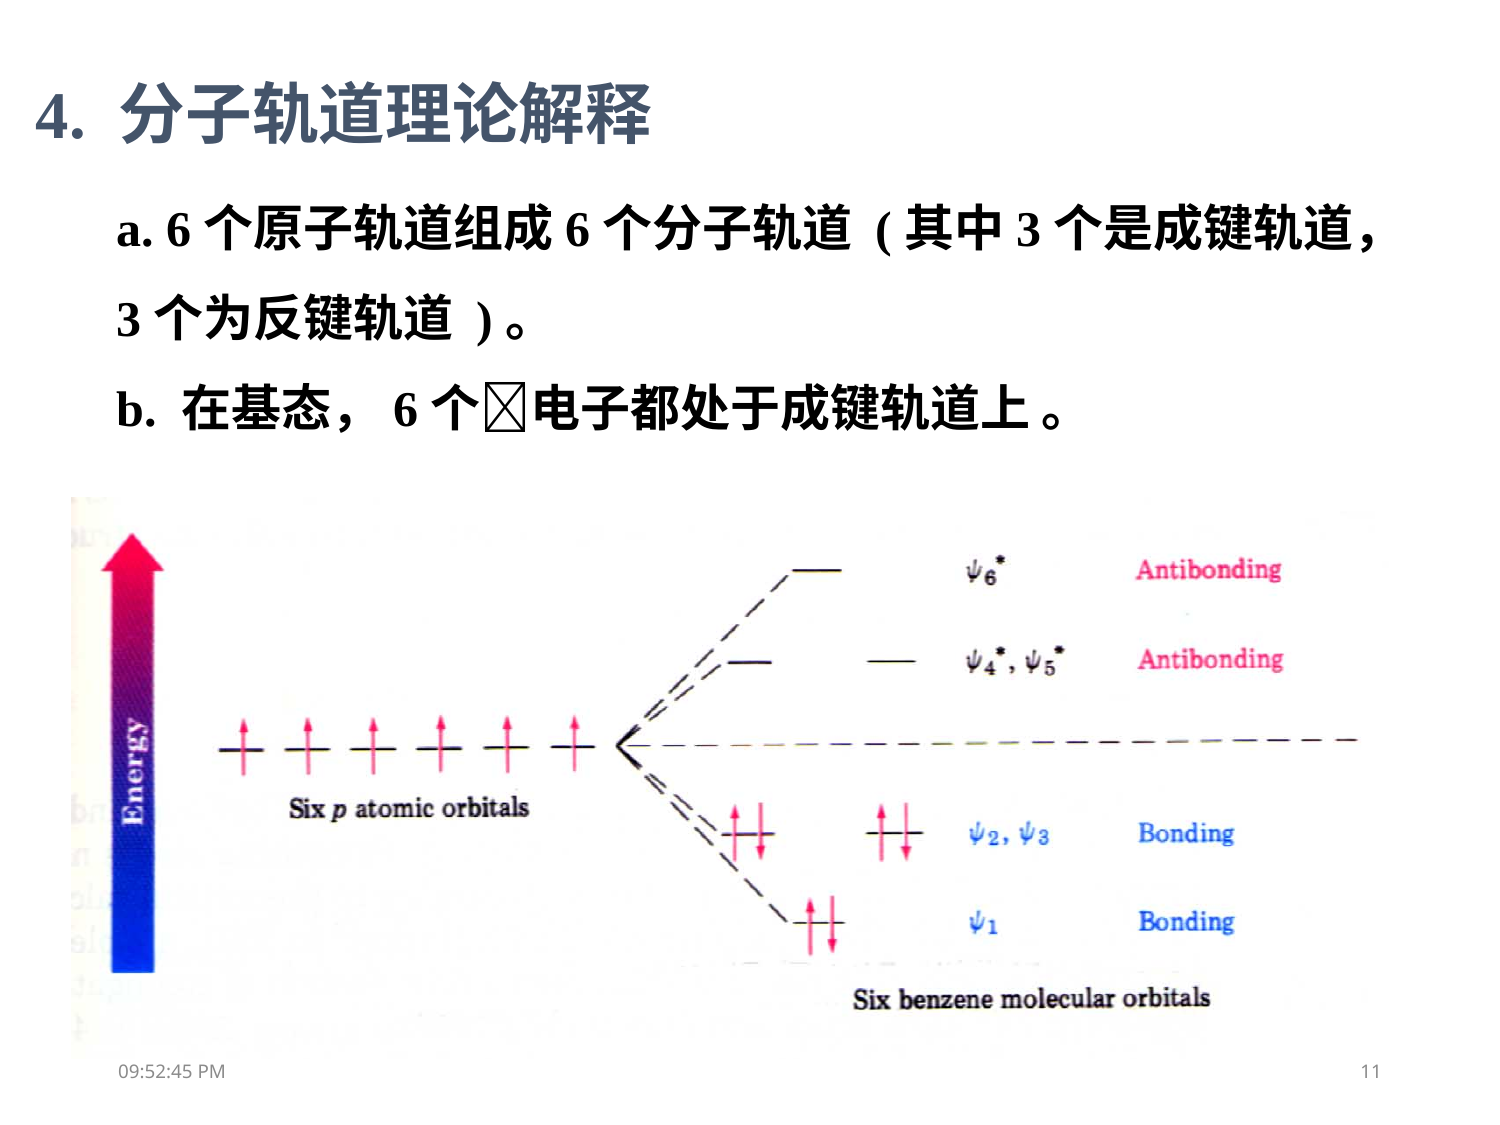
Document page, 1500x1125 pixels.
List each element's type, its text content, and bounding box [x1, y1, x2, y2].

text_box 4. 分子轨道理论解释 [20, 64, 668, 159]
slide_number 11 [1059, 1060, 1397, 1103]
picture [71, 497, 1429, 1060]
text_box a. 6个原子轨道组成6个分子轨道 (其中3个是成键轨道，3个为反键轨道 )。 b. 在基态，6个电子都处于成键轨道上 。 [101, 159, 1429, 445]
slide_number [103, 1060, 441, 1103]
